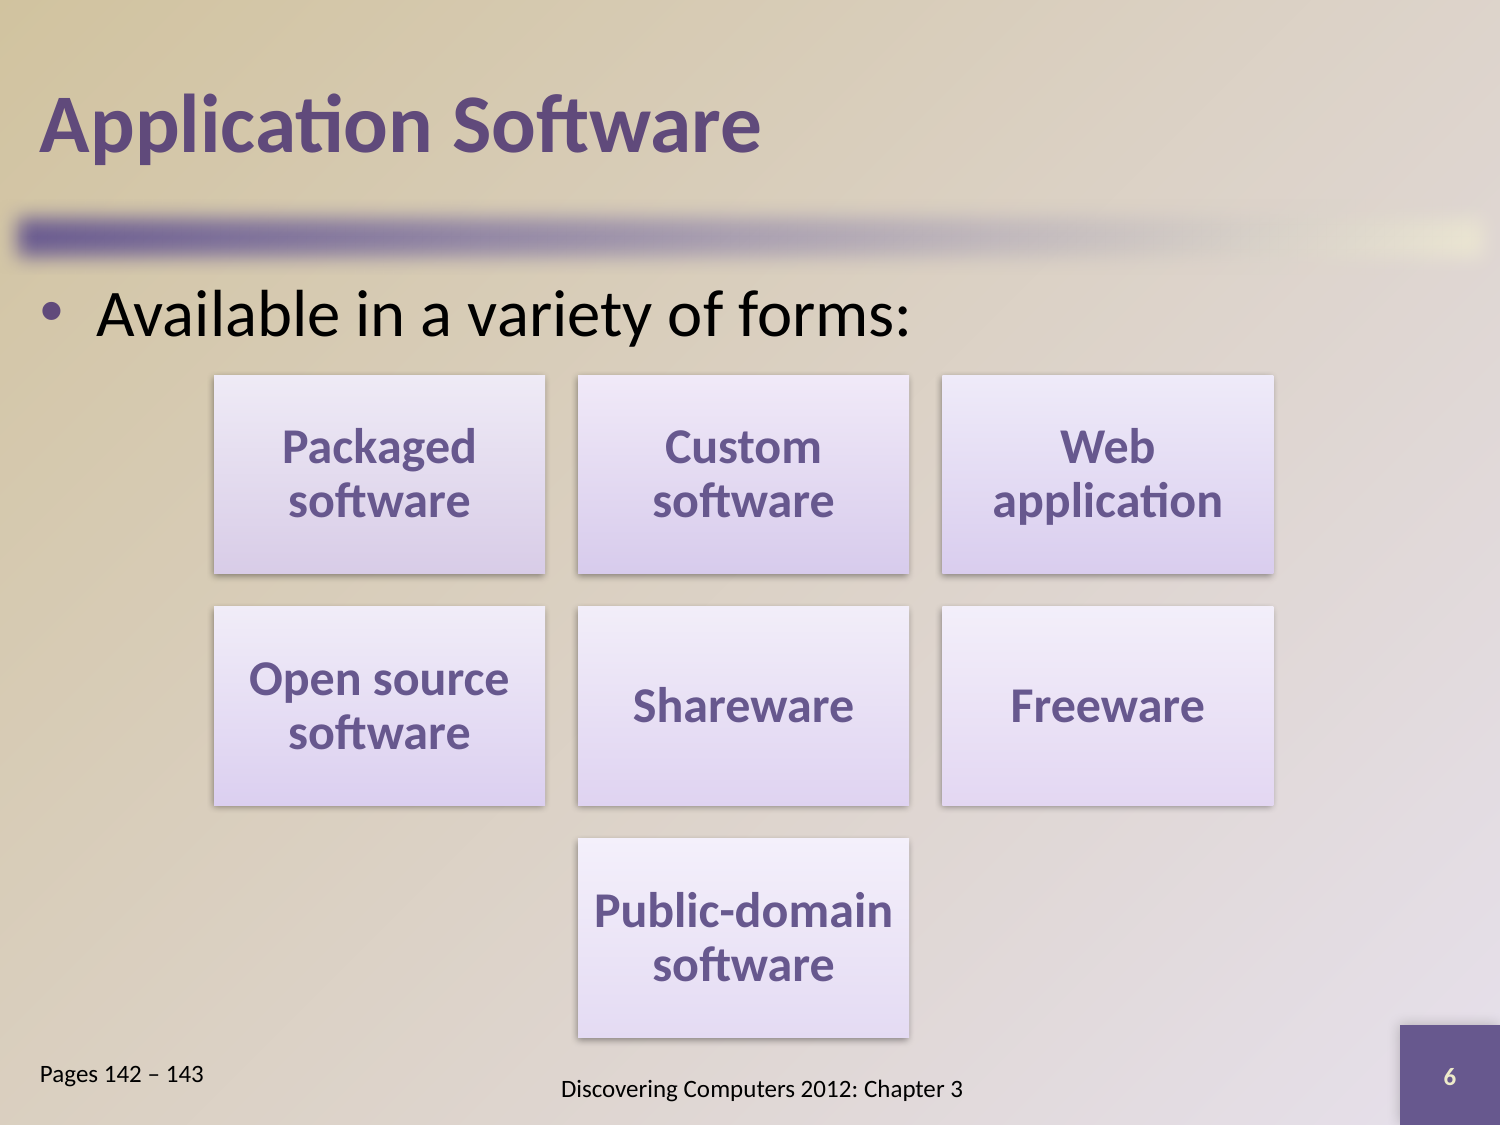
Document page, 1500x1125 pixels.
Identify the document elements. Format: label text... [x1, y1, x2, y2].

list Pages 142 – 143 [24, 1050, 300, 1125]
slide_number 6 [1400, 1025, 1500, 1125]
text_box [37, 374, 1451, 1038]
footer Discovering Computers 2012: Chapter 3 [450, 1050, 1075, 1125]
title Application Software [24, 24, 1475, 213]
list Available in a variety of forms: [24, 262, 1475, 1025]
